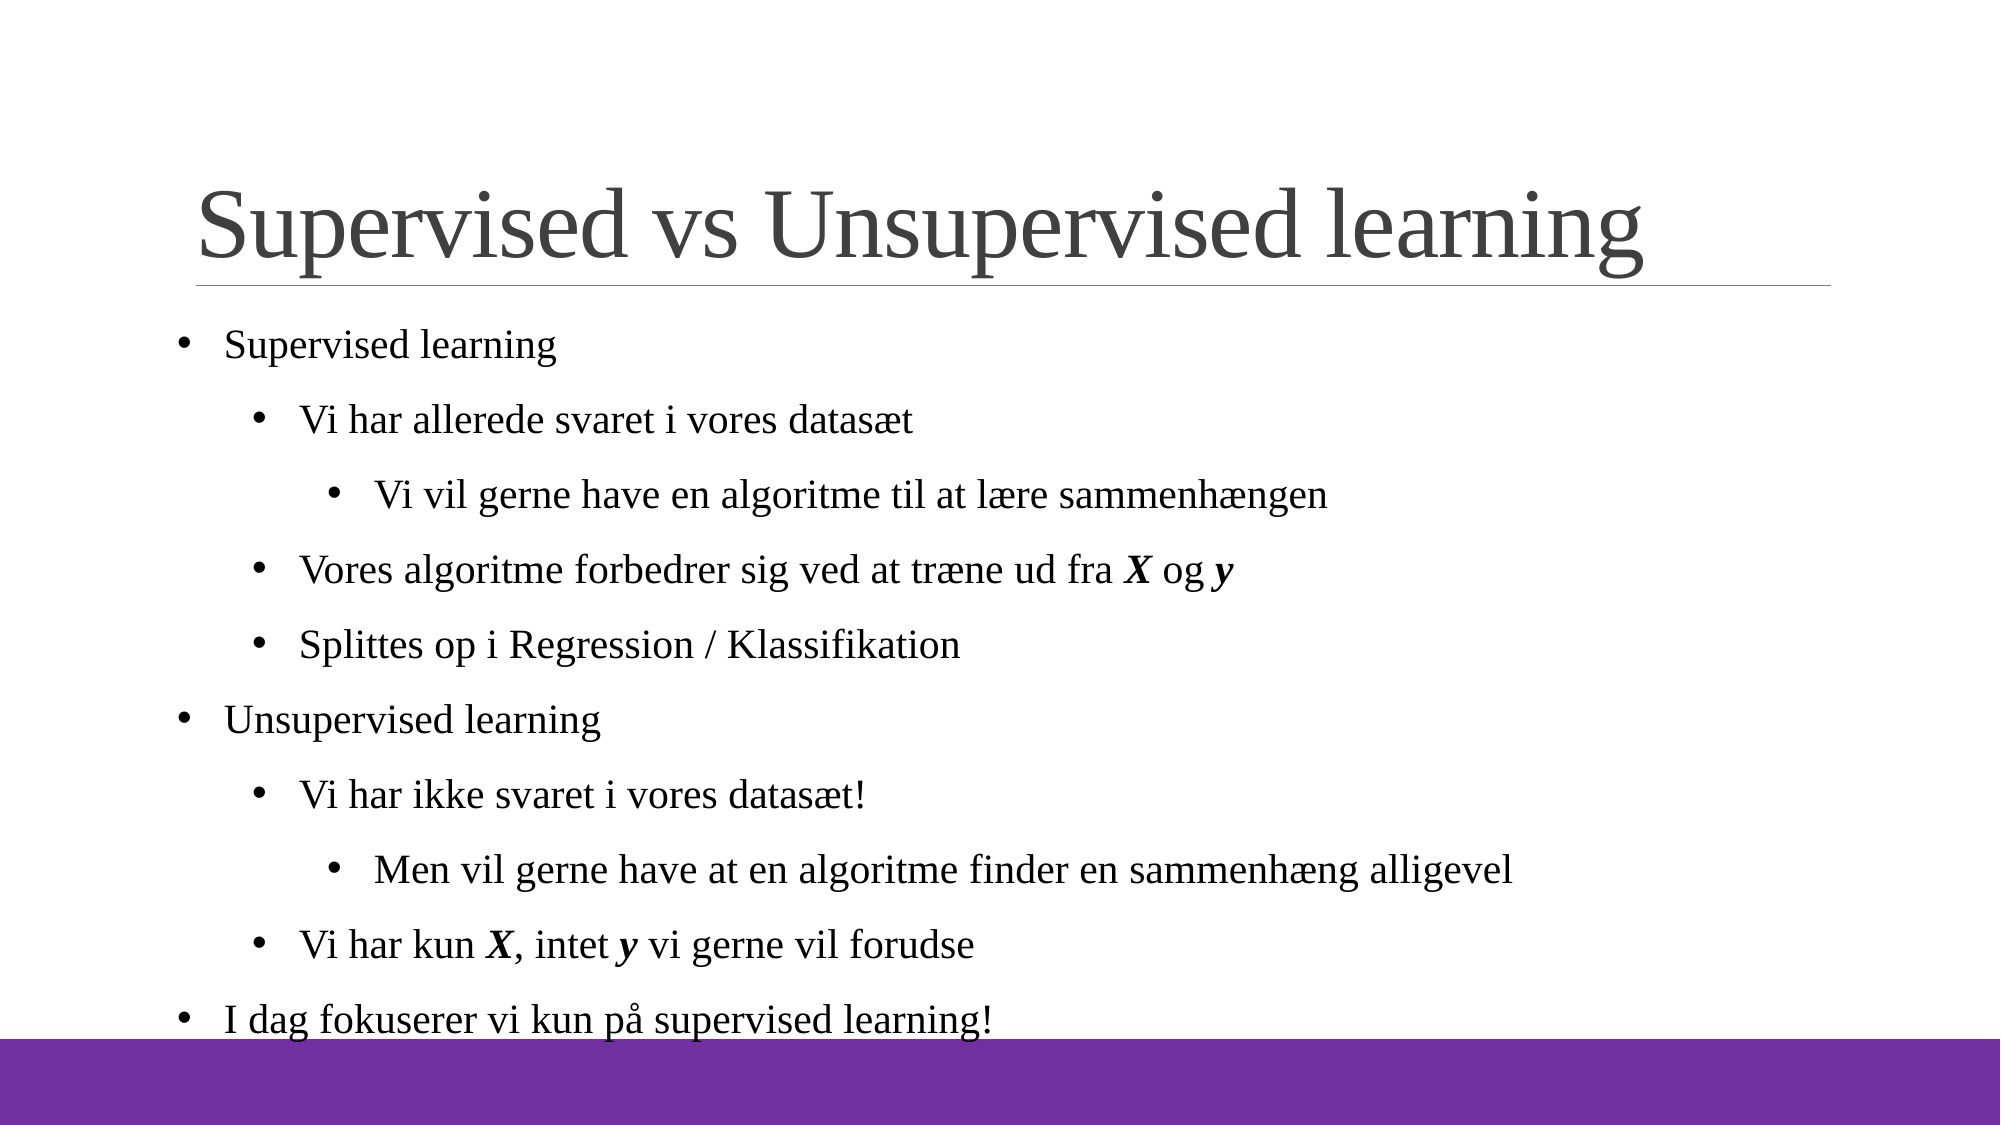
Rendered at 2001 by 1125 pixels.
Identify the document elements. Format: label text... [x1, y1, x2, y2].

text_box Supervised learning Vi har allerede svaret i vores datasæt Vi vil gerne have en algoritme til at lære sammenhængen Vores algoritme forbedrer sig ved at træne ud fra X og y Splittes op i Regression / Klassifikation Unsupervised learning Vi har ikke svaret i vores datasæt! Men vil gerne have at en algoritme finder en sammenhæng alligevel Vi har kun X, intet y vi gerne vil forudse I dag fokuserer vi kun på supervised learning! [162, 284, 1838, 1125]
title Supervised vs Unsupervised learning [180, 47, 1830, 284]
